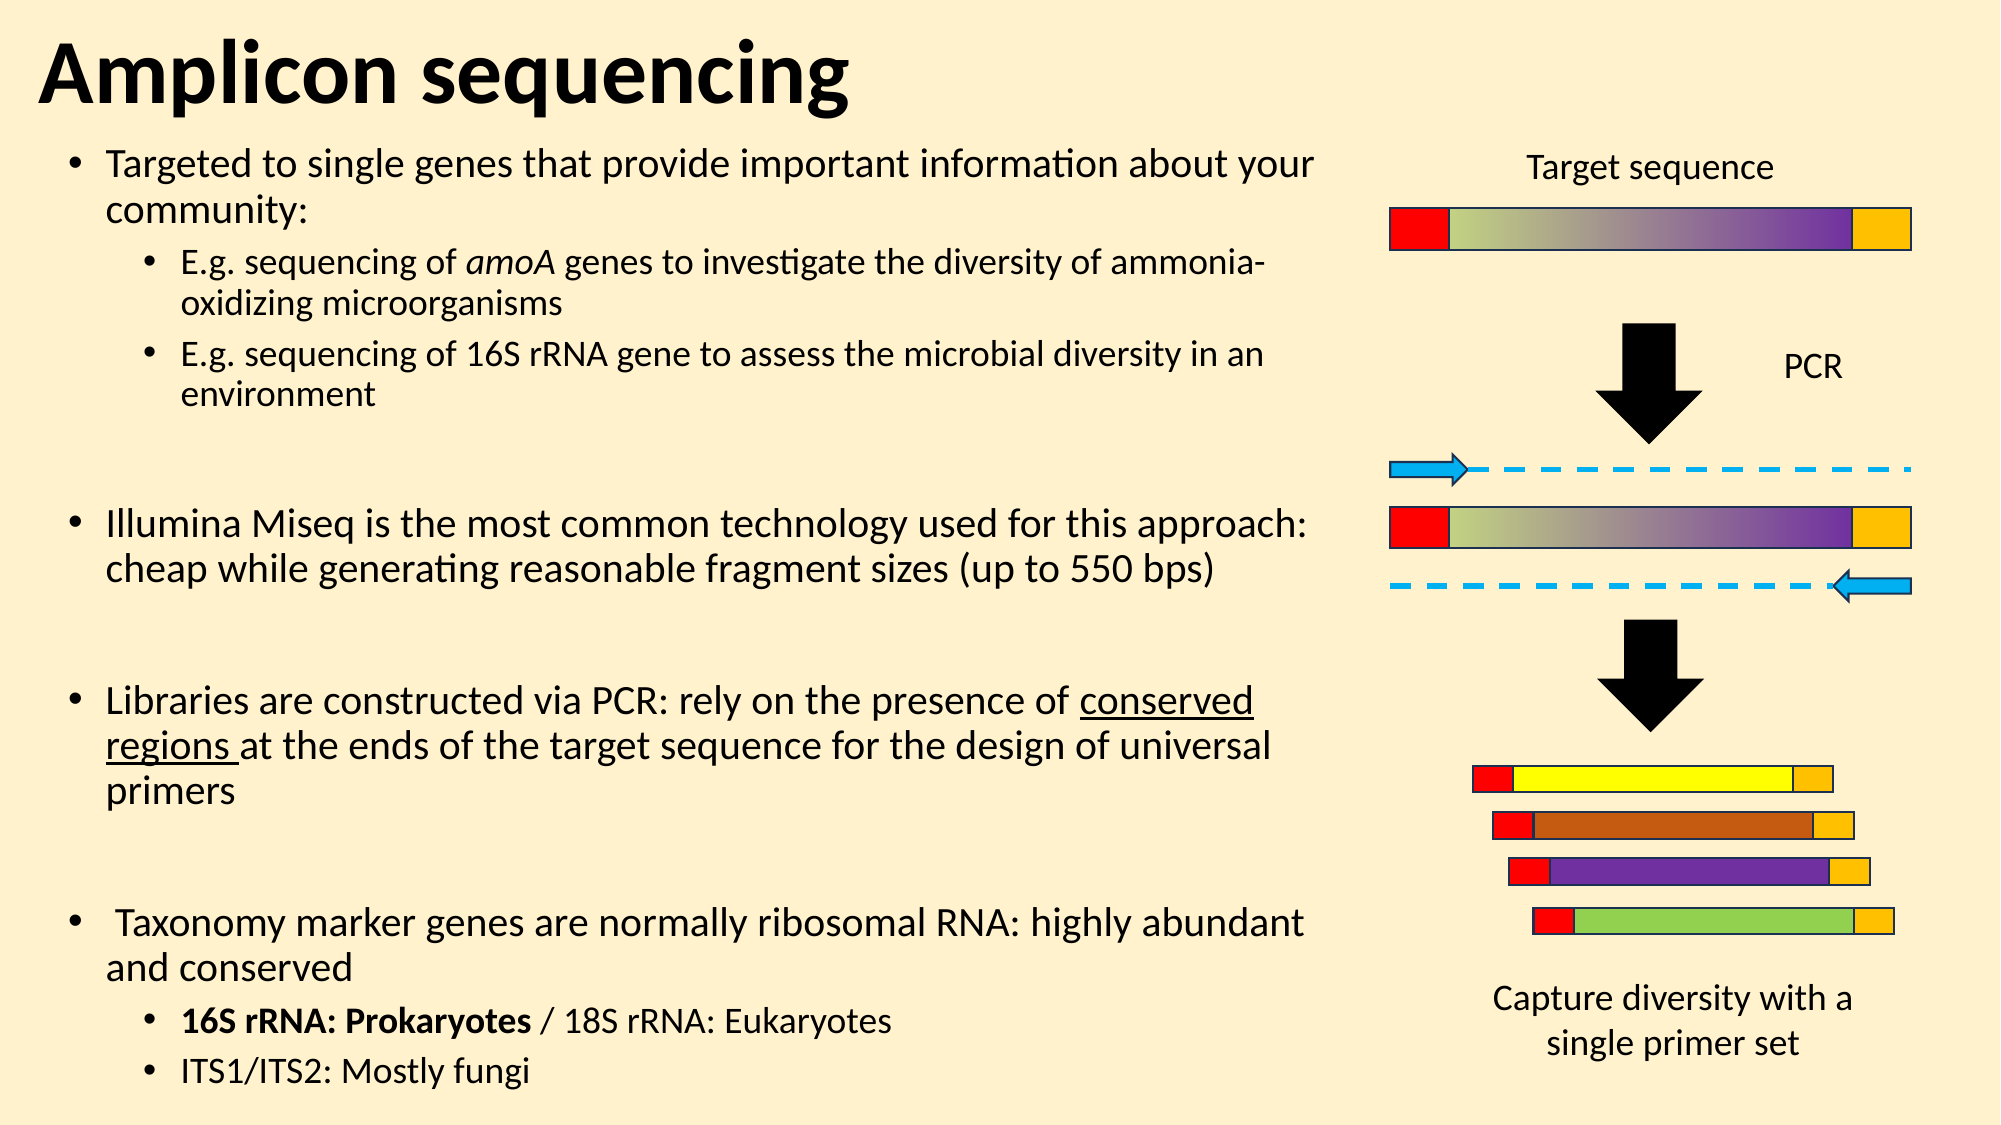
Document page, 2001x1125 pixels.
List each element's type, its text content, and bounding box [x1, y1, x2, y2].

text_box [1472, 765, 1834, 793]
text_box Capture diversity with a single primer set [1460, 965, 1887, 1071]
text_box PCR [1650, 333, 1977, 394]
text_box [1852, 507, 1911, 549]
text_box [1597, 324, 1698, 443]
text_box [1390, 454, 1468, 485]
text_box [1390, 208, 1449, 250]
text_box Target sequence [1426, 134, 1875, 195]
text_box [1390, 507, 1449, 549]
title Amplicon sequencing [23, 13, 1749, 135]
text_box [1492, 811, 1854, 839]
text_box [1449, 208, 1852, 250]
list Targeted to single genes that provide important information about your community: E.g. sequencing of amoA genes to investigate the diversity of ammonia-oxidizing microorganisms E.g. sequencing of 16S rRNA gene to assess the microbial diversity in an environment Illumina Miseq is the most common technology used for this approach: cheap while generating reasonable fragment sizes (up to 550 bps) Libraries are constructed via PCR: rely on the presence of conserved regions at the ends of the target sequence for the design of universal primers Taxonomy marker genes are normally ribosomal RNA: highly abundant and conserved 16S rRNA: Prokaryotes / 18S rRNA: Eukaryotes ITS1/ITS2: Mostly fungi [53, 134, 1359, 1125]
text_box [1449, 507, 1852, 549]
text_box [1508, 857, 1871, 886]
text_box [1852, 208, 1911, 250]
text_box [1834, 570, 1911, 602]
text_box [1533, 907, 1895, 935]
text_box [1599, 620, 1702, 731]
